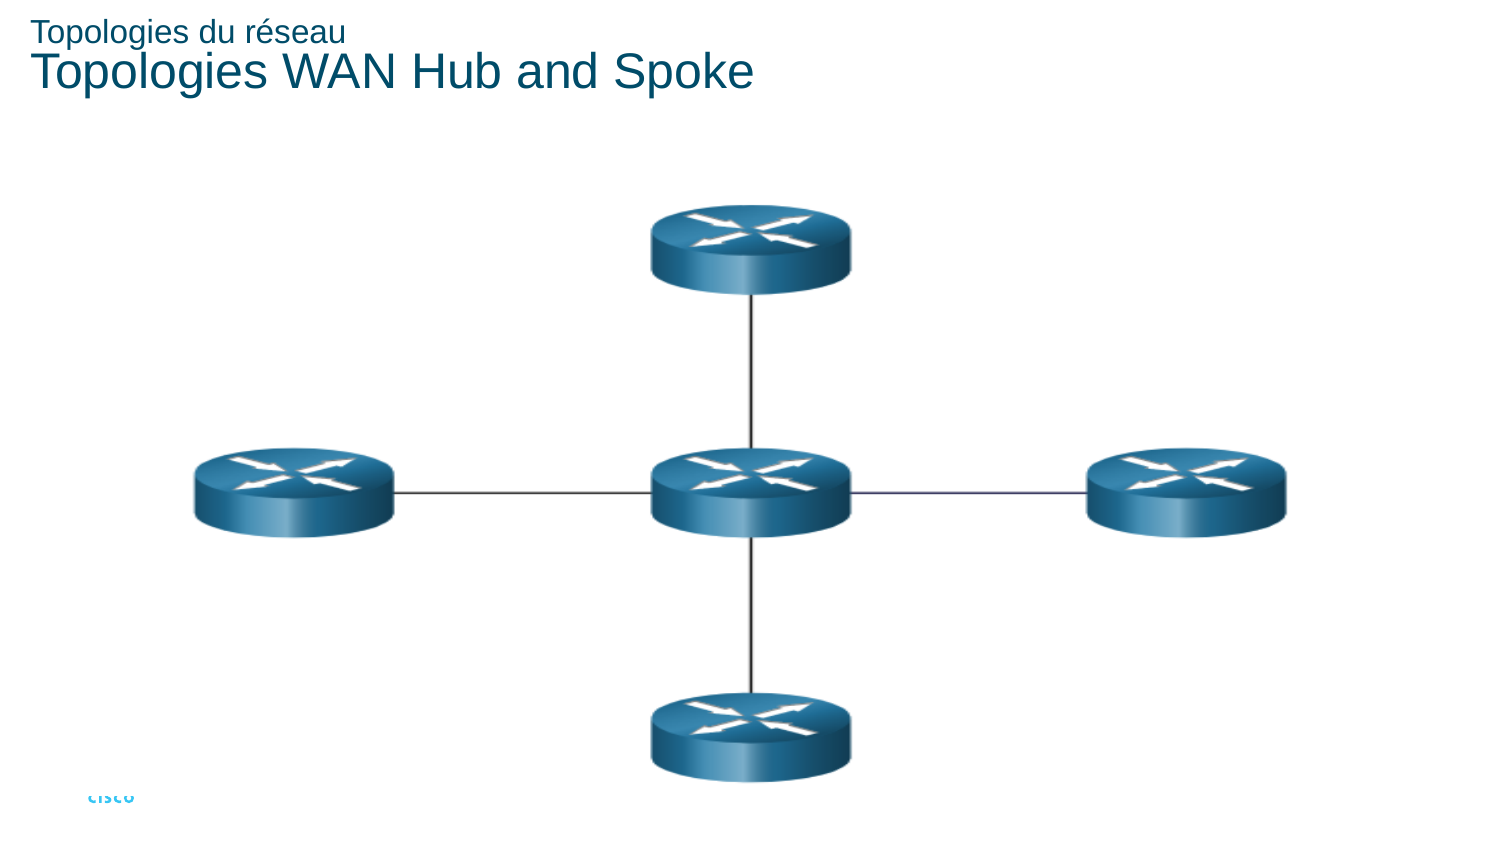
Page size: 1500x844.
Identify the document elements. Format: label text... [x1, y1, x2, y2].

title Topologies du réseau Topologies WAN Hub and Spoke [15, 27, 1385, 148]
picture [30, 190, 1454, 796]
